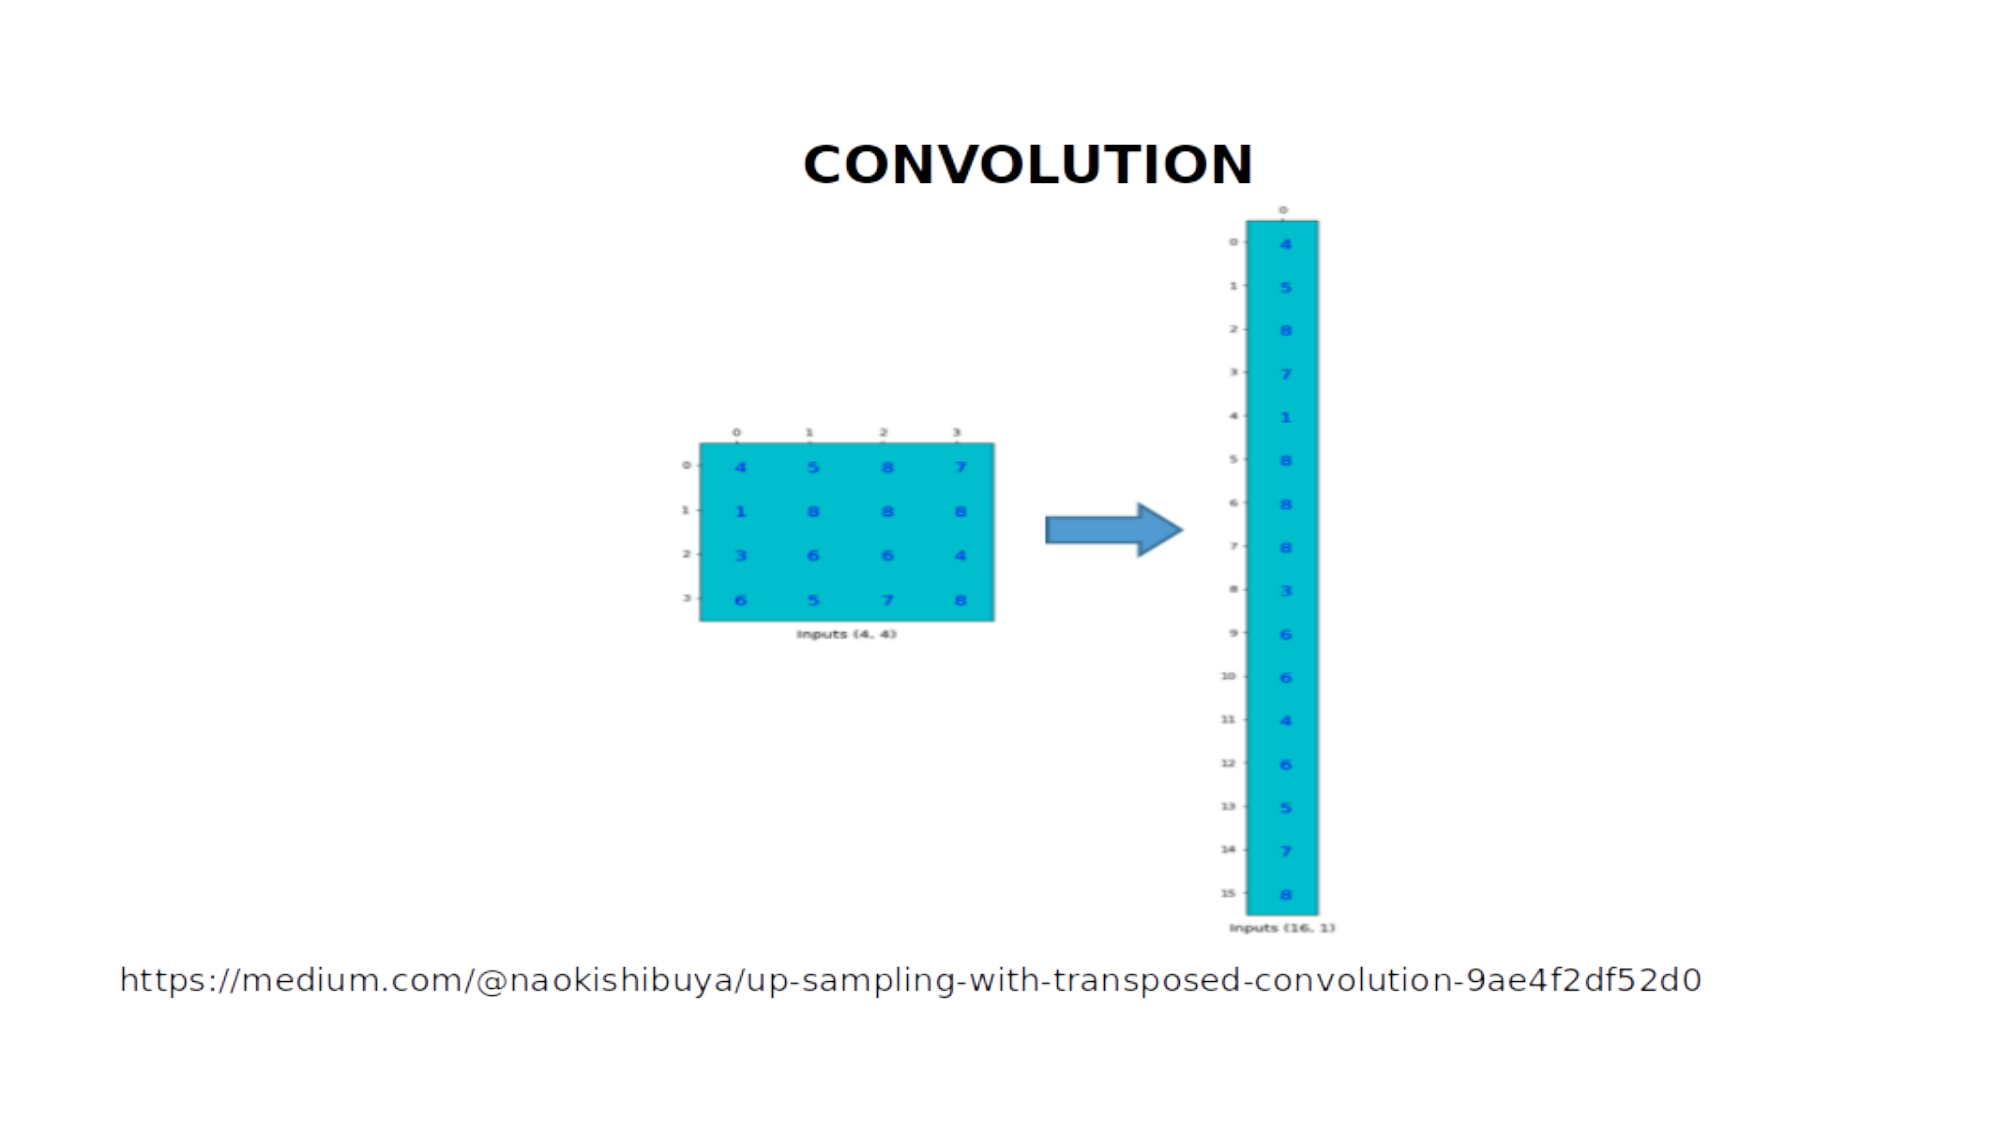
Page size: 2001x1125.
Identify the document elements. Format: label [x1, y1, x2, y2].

picture [105, 74, 1890, 1004]
